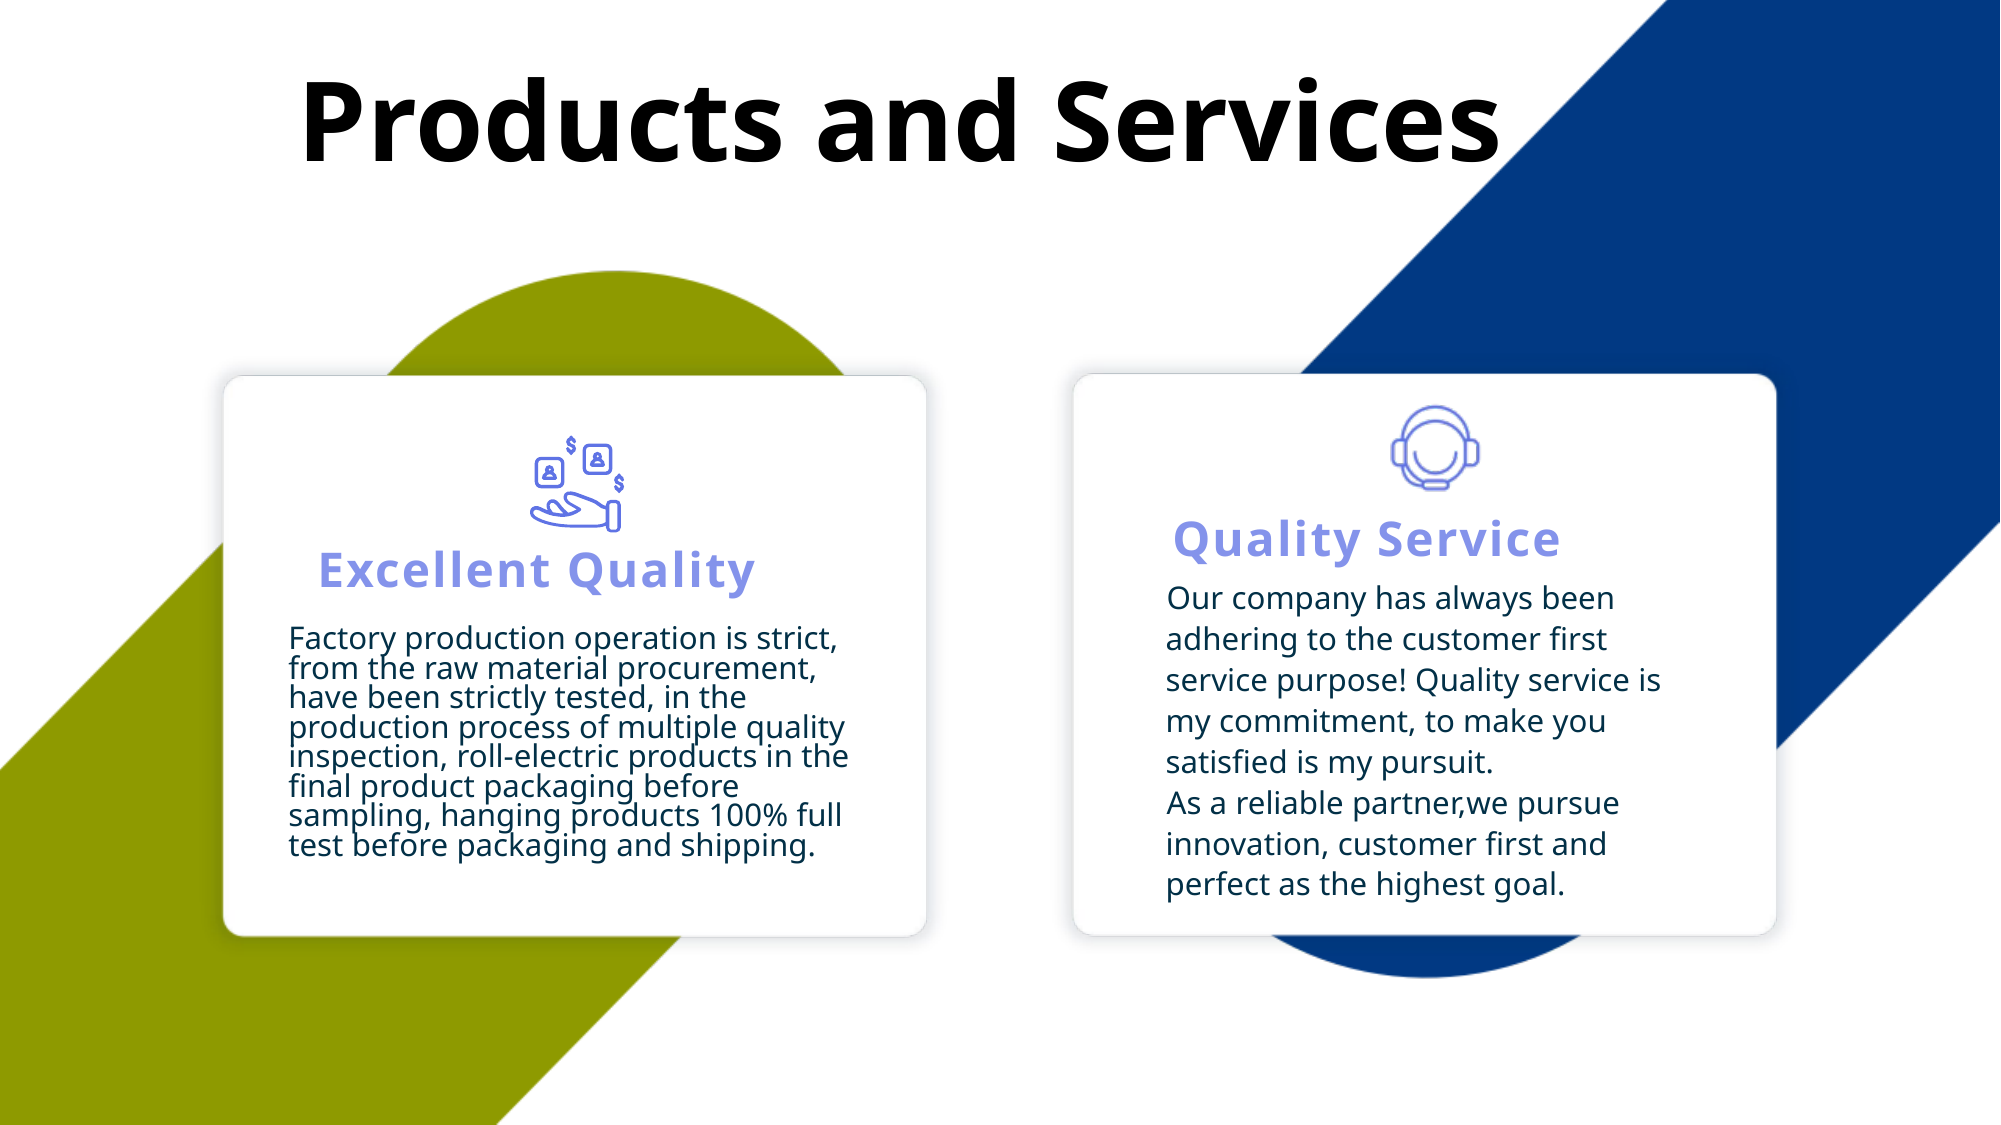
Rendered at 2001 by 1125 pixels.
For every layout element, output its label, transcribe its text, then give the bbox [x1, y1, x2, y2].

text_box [0, 239, 961, 1125]
text_box Products and Services [203, 115, 1039, 240]
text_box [1039, 0, 2000, 1010]
